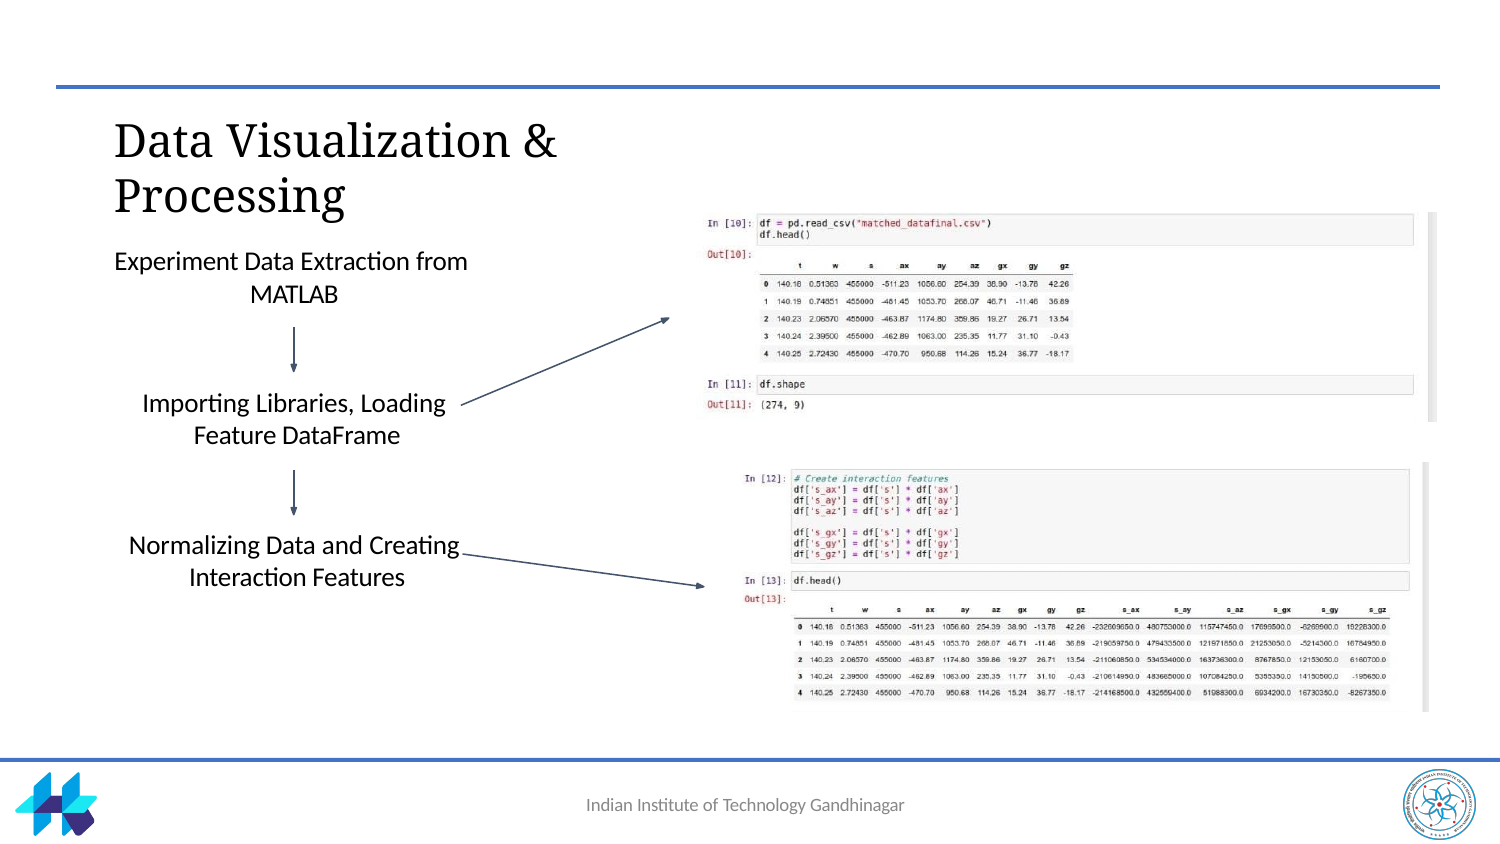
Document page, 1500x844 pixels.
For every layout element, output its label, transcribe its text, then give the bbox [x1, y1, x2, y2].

picture [1403, 769, 1430, 795]
title Data Visualization & Processing [111, 110, 760, 253]
picture [696, 212, 1437, 423]
text_box Indian Institute of Technology Gandhinagar [584, 795, 915, 816]
text_box Experiment Data Extraction from MATLAB Importing Libraries, Loading Feature DataFrame Normalizing Data and Creating Interaction Features [111, 241, 476, 593]
picture [15, 772, 47, 836]
picture [1403, 769, 1476, 840]
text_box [290, 326, 298, 373]
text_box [290, 469, 298, 516]
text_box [459, 317, 670, 407]
picture [1449, 814, 1476, 840]
picture [36, 772, 97, 836]
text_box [461, 552, 705, 590]
picture [739, 462, 1430, 713]
picture [1449, 769, 1476, 795]
